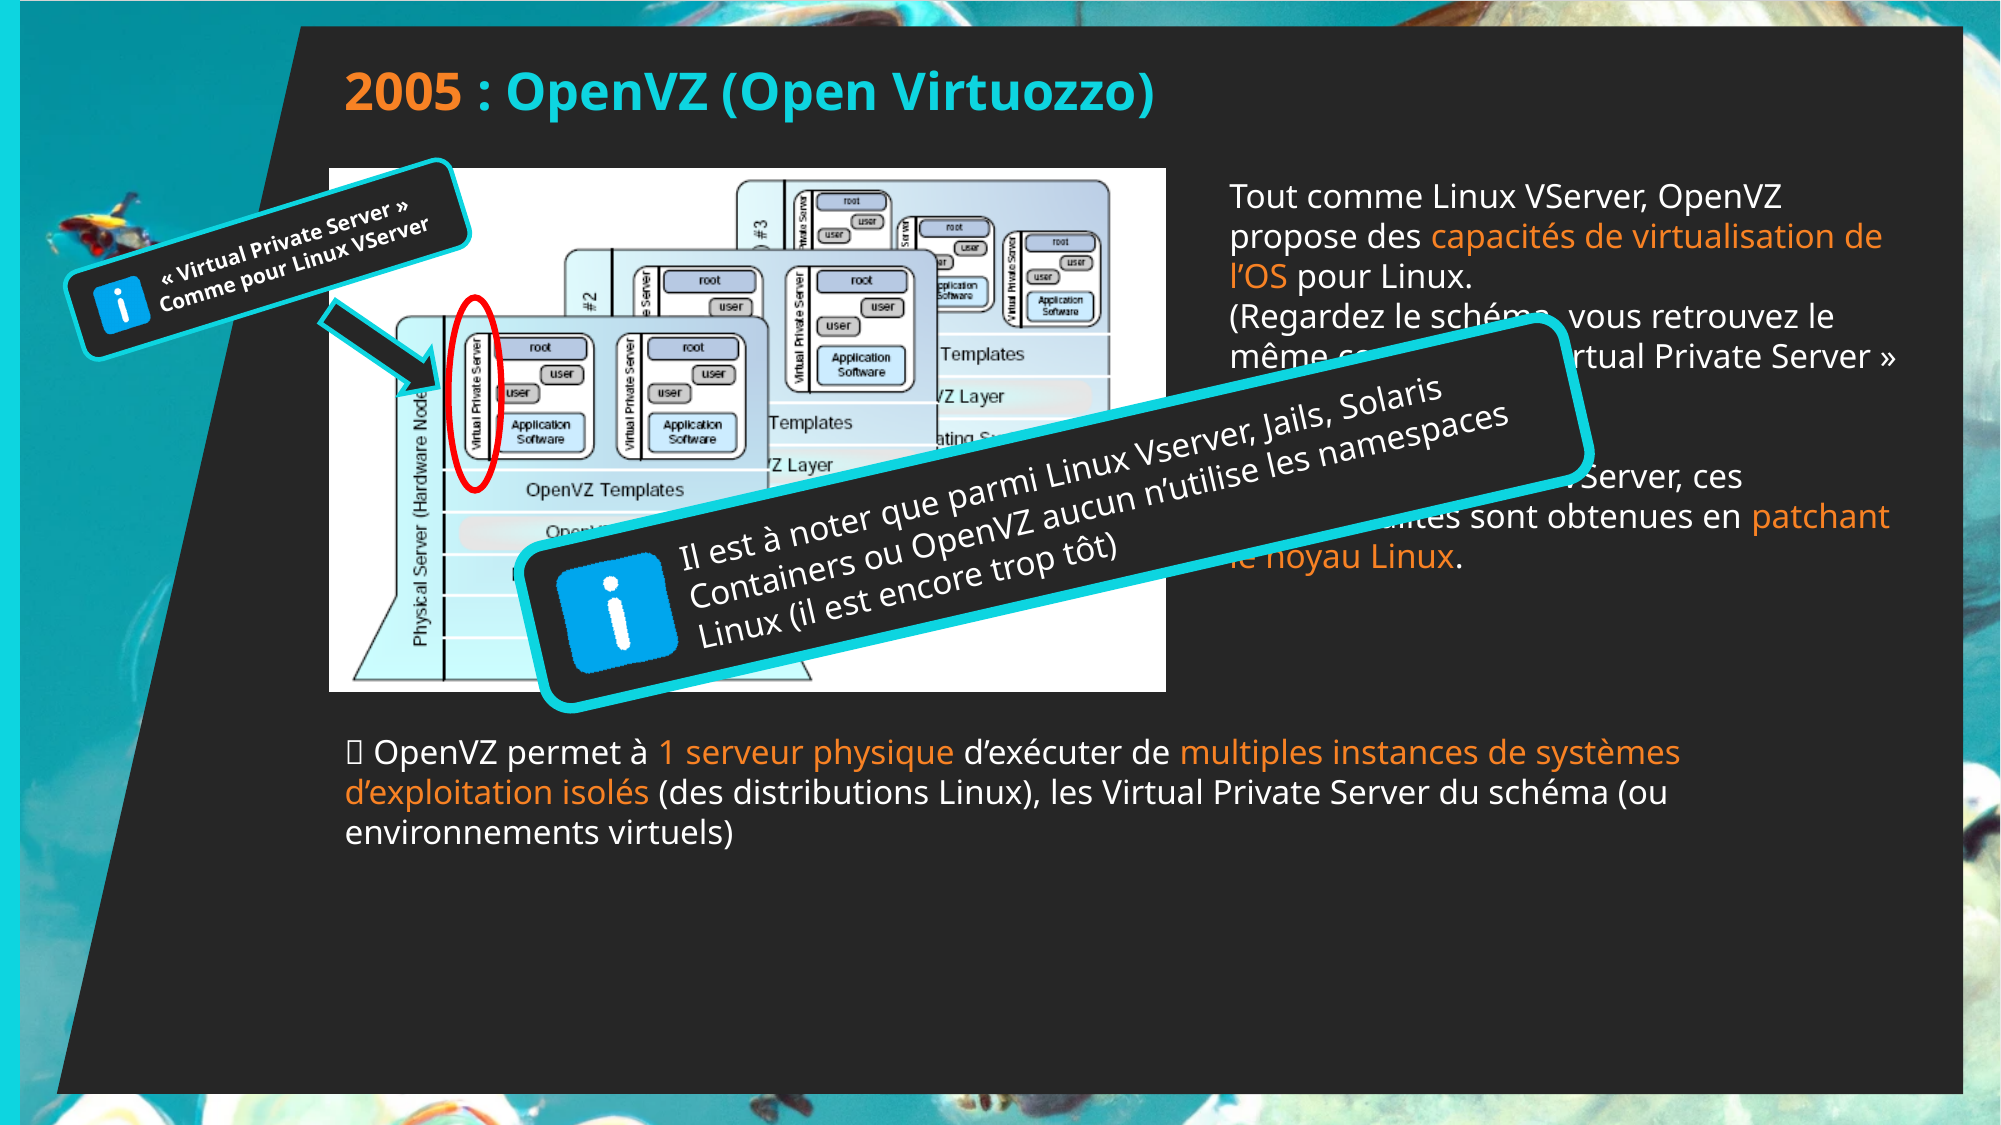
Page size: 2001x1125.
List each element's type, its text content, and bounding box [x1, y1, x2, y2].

picture [20, 1, 2001, 1125]
text_box Tout comme Linux VServer, OpenVZ propose des capacités de virtualisation de l’OS pour Linux. (Regardez le schéma, vous retrouvez le même concept de « Virtual Private Server » que pour VServer 😉 ) Et tout comme Linux VServer, ces fonctionnalités sont obtenues en patchant le noyau Linux. [1214, 168, 1915, 625]
text_box 2005 : OpenVZ (Open Virtuozzo) [329, 50, 1934, 129]
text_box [65, 213, 502, 491]
text_box  OpenVZ permet à 1 serveur physique d’exécuter de multiples instances de systèmes d’exploitation isolés (des distributions Linux), les Virtual Private Server du schéma (ou environnements virtuels) [329, 723, 1877, 1019]
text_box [518, 430, 1591, 596]
